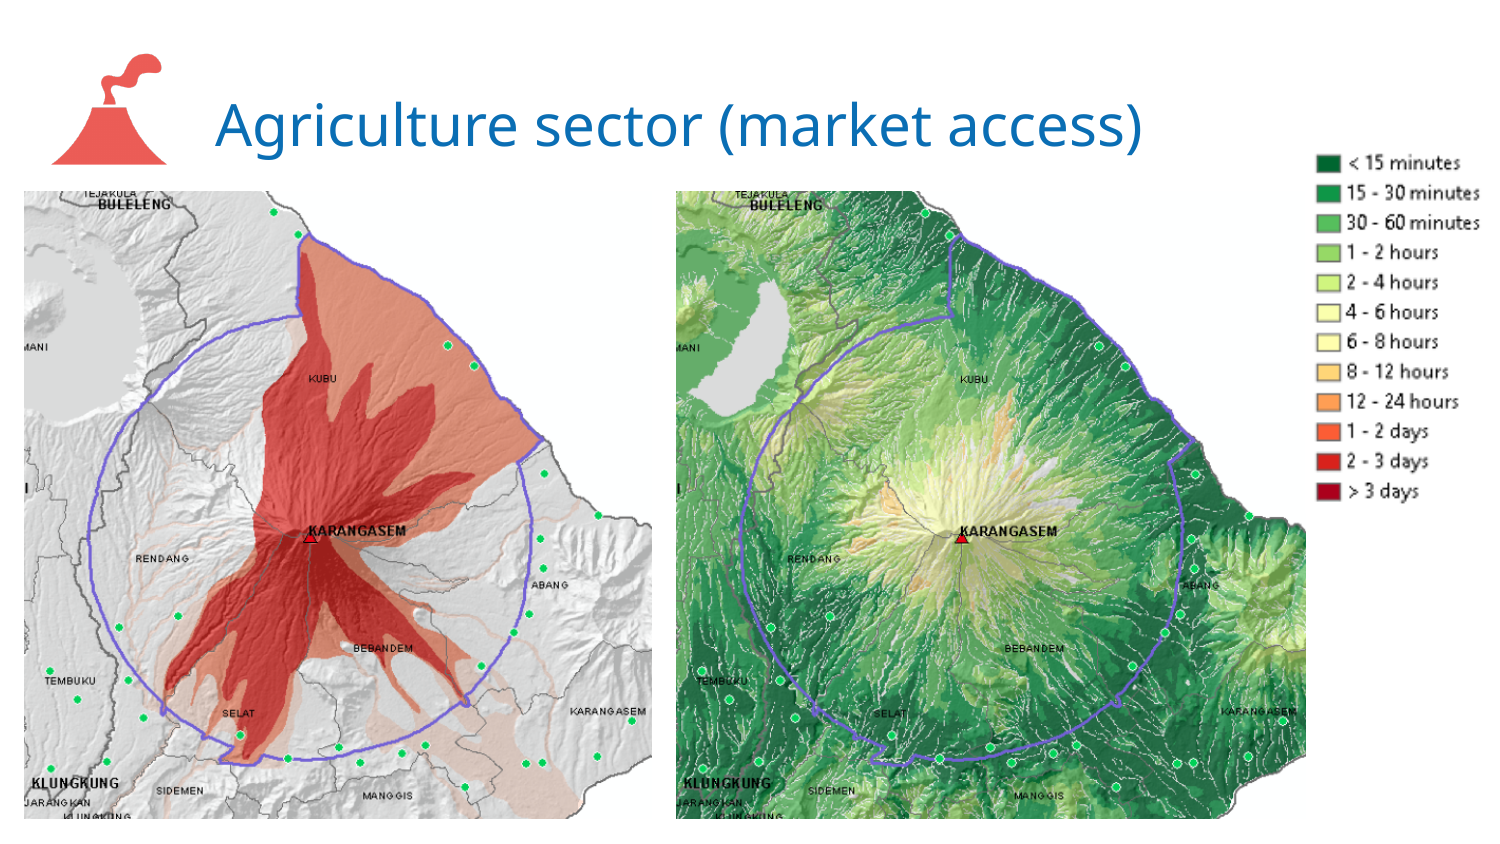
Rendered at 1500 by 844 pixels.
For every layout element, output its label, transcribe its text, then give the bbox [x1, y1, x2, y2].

picture [676, 144, 1500, 819]
picture [50, 50, 168, 168]
title Agriculture sector (market access) [200, 72, 1449, 167]
picture [24, 191, 652, 819]
